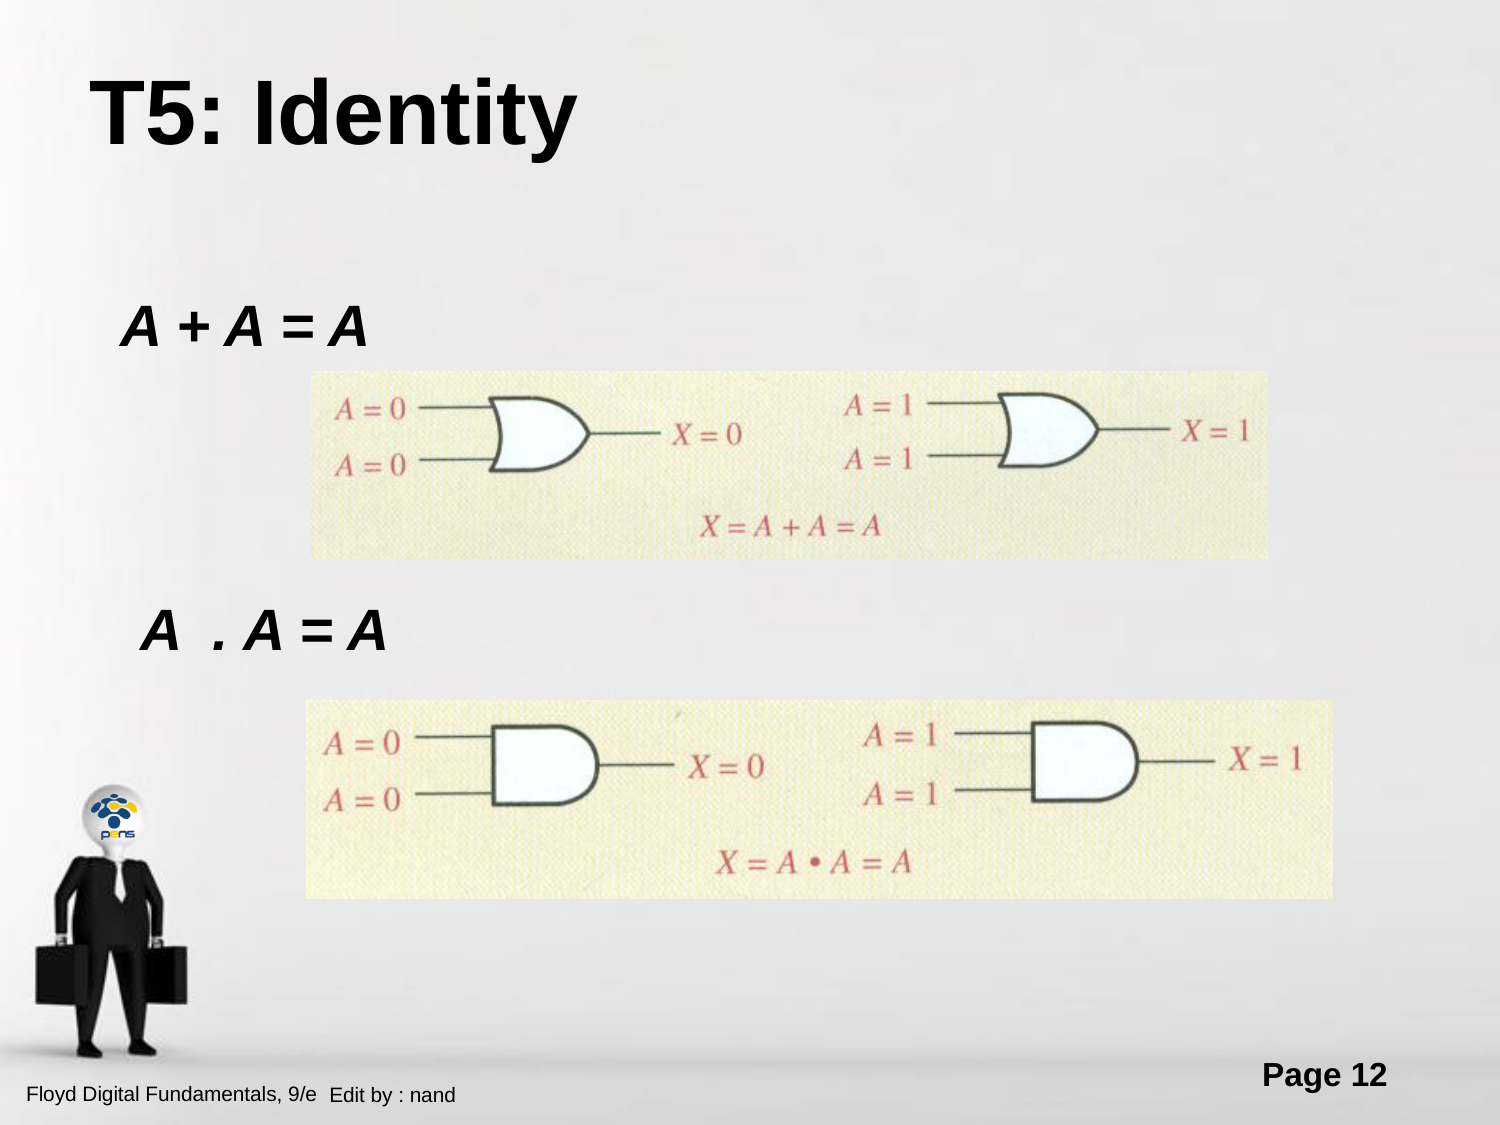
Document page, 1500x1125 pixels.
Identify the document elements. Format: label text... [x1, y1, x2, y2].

text_box A . A = A [109, 585, 432, 670]
picture [0, 0, 1500, 1125]
text_box A + A = A [88, 280, 473, 365]
title T5: Identity [75, 45, 1425, 233]
